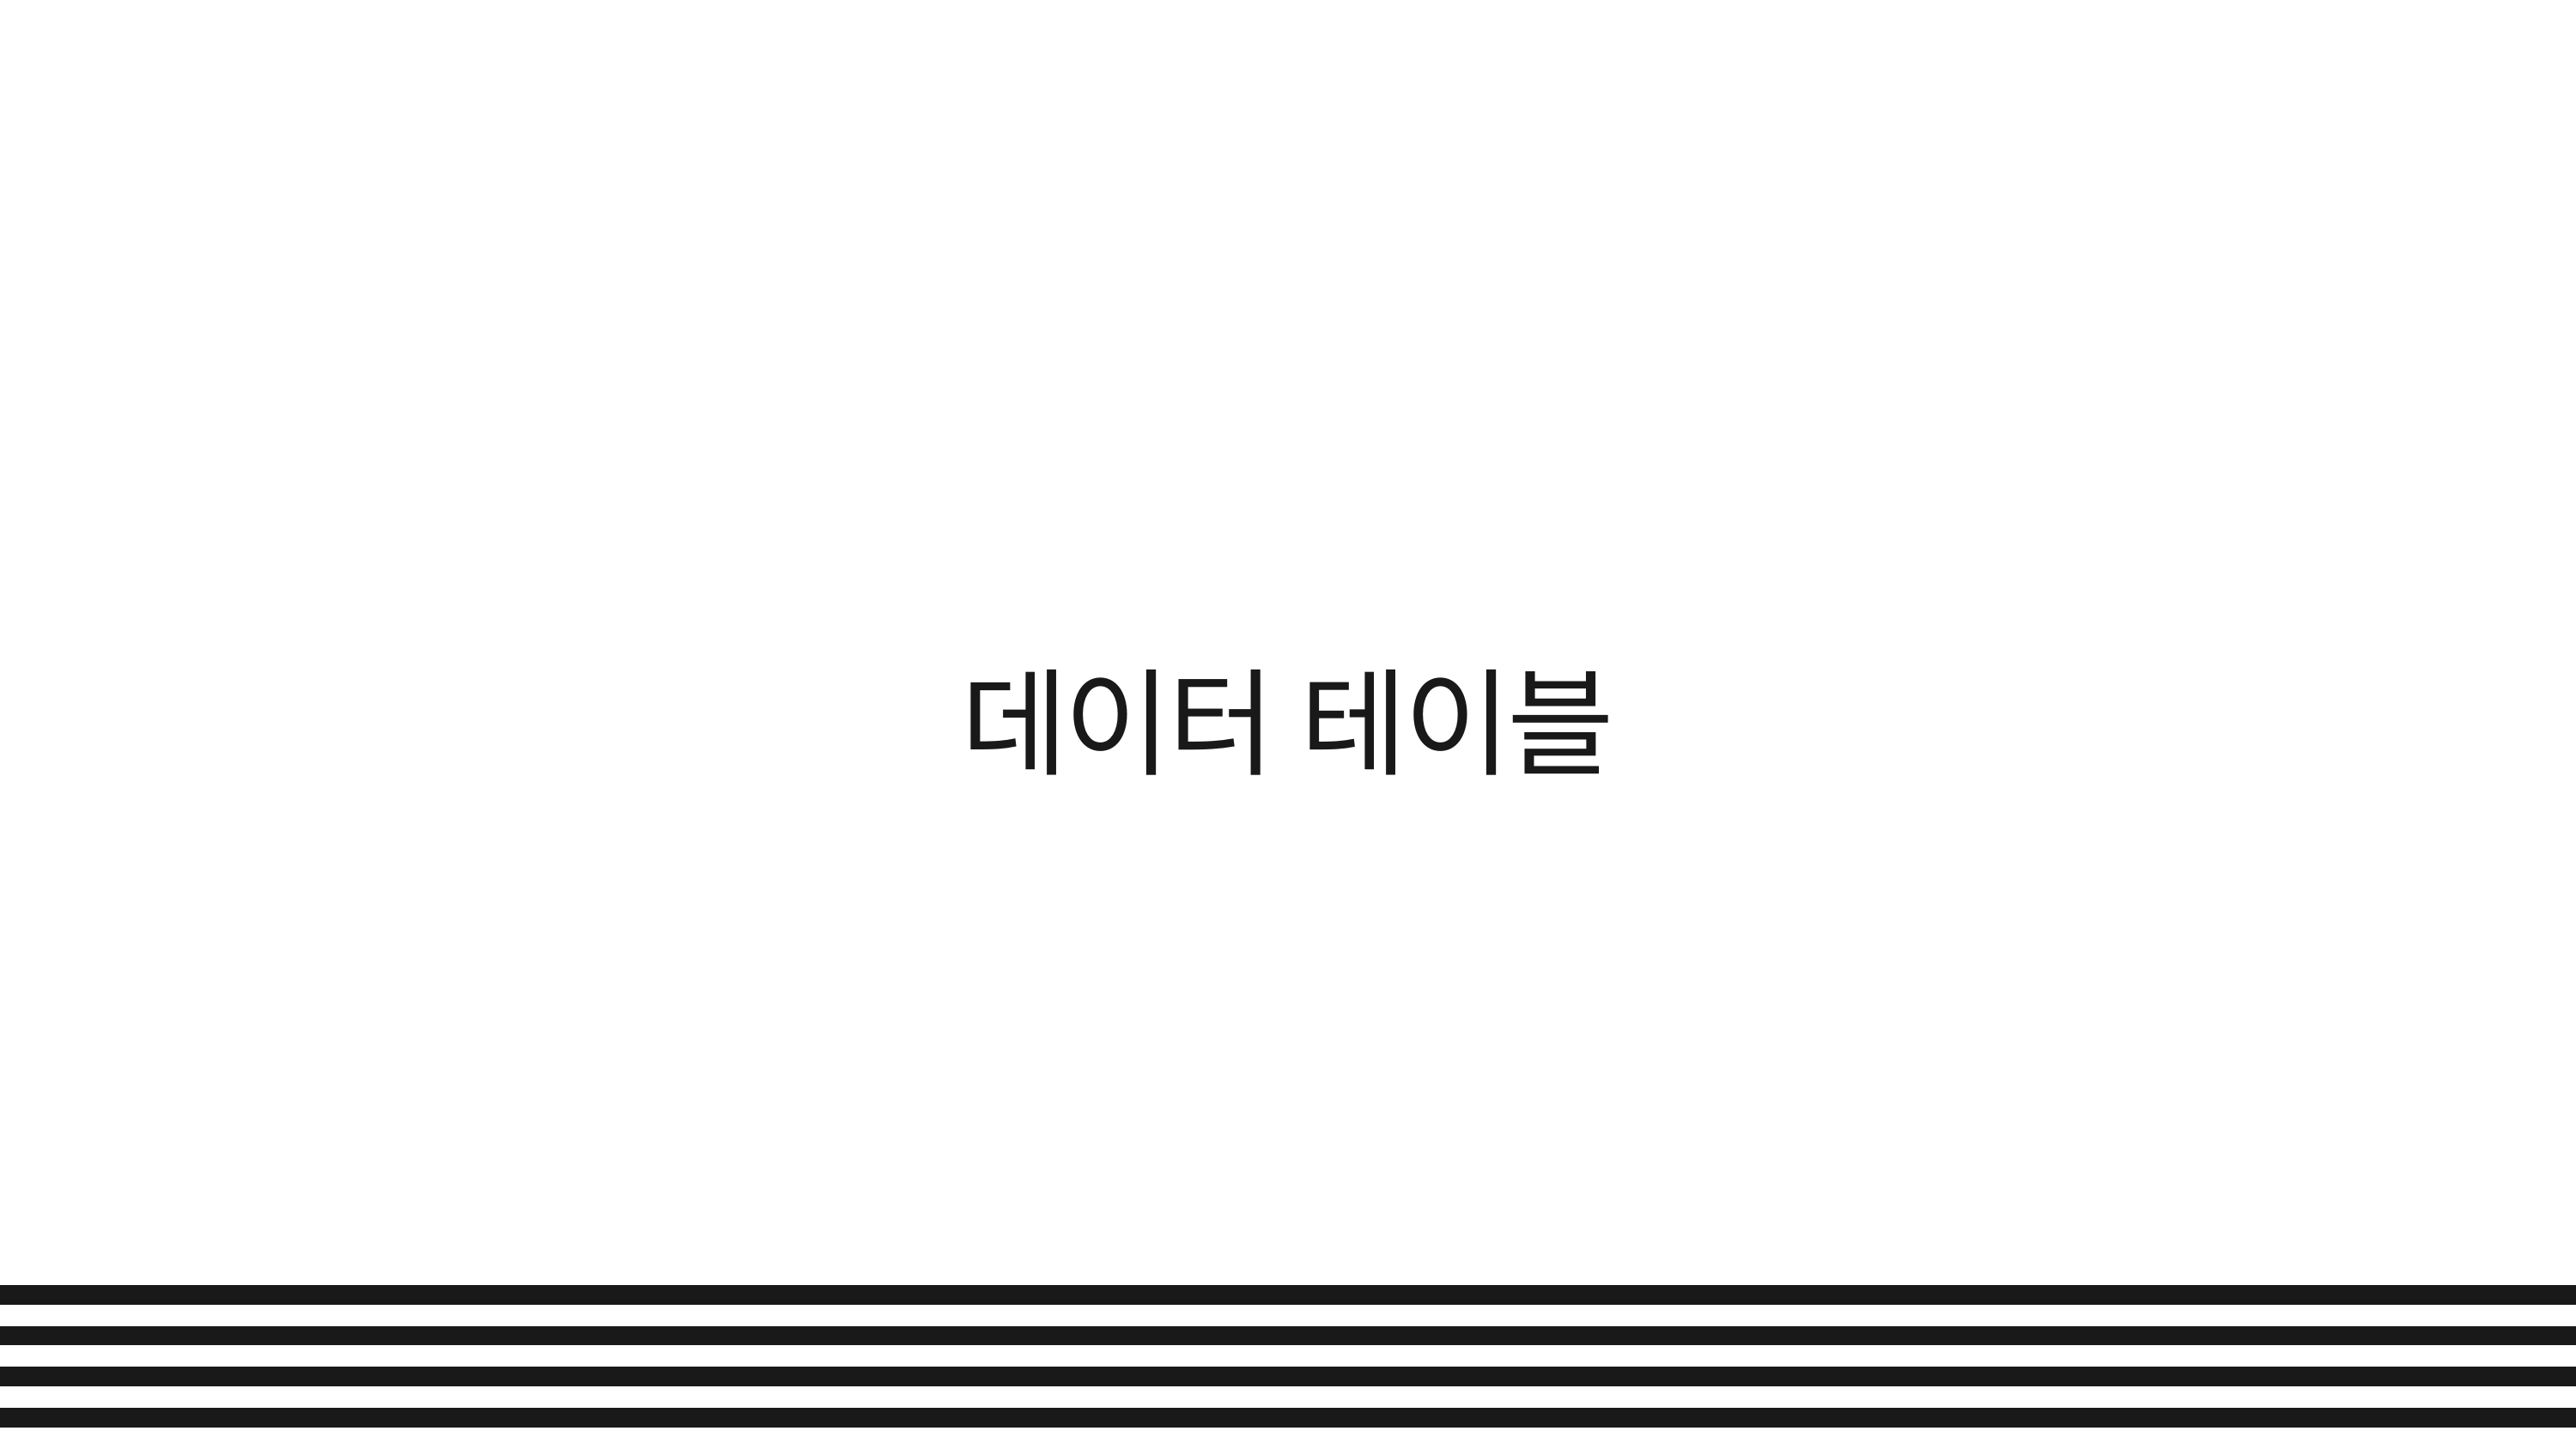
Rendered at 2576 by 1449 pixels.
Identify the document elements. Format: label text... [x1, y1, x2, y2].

text_box 데이터 테이블 [804, 655, 1772, 790]
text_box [0, 1286, 2576, 1304]
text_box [0, 1409, 2576, 1427]
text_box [0, 1367, 2576, 1385]
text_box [0, 1326, 2576, 1345]
